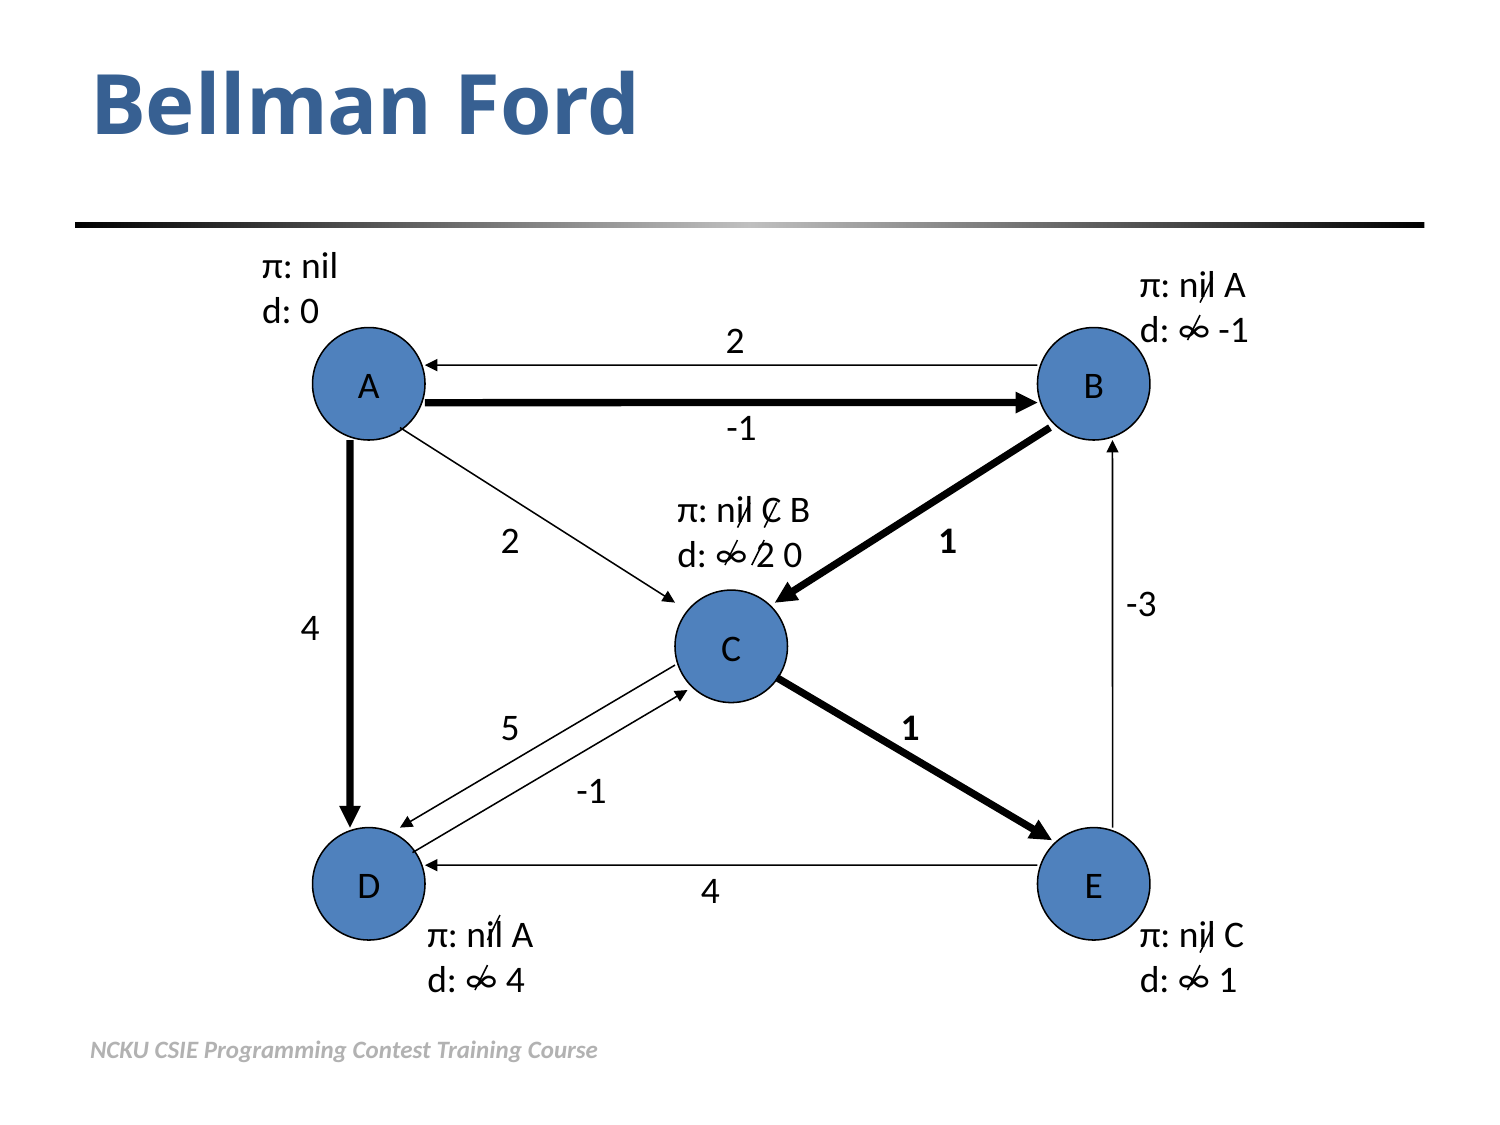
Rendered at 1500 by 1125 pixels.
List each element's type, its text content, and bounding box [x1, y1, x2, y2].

text_box 2 [710, 308, 760, 369]
text_box 1 [923, 508, 973, 569]
text_box -1 [711, 396, 772, 456]
text_box π: nil C d: ∞ 1 [1125, 902, 1375, 1008]
text_box -1 [561, 758, 622, 819]
text_box [399, 756, 522, 828]
slide_number NCKU CSIE Programming Contest Training Course [75, 1018, 750, 1079]
text_box [909, 756, 1052, 841]
title Bellman Ford [75, 45, 1425, 157]
text_box A [312, 327, 426, 441]
text_box [774, 583, 806, 603]
text_box [424, 358, 710, 372]
text_box 1 [885, 696, 935, 756]
text_box 4 [685, 858, 735, 919]
text_box 4 [285, 596, 335, 656]
text_box [572, 690, 688, 758]
text_box π: nil A d: ∞ -1 [1124, 252, 1350, 358]
text_box D [312, 827, 426, 941]
text_box 2 [485, 508, 535, 569]
text_box [772, 396, 1038, 409]
text_box [343, 440, 357, 828]
text_box π: nil A d: ∞ 4 [412, 902, 588, 1008]
text_box [535, 513, 676, 603]
text_box π: nil C B d: ∞ 2 0 [662, 477, 863, 583]
text_box [424, 858, 685, 872]
text_box [1106, 440, 1119, 571]
text_box C [675, 590, 788, 703]
text_box 5 [485, 696, 535, 756]
text_box π: nil d: 0 [247, 233, 375, 339]
text_box -3 [1111, 571, 1172, 631]
text_box E [1037, 827, 1150, 941]
text_box B [1037, 327, 1150, 441]
